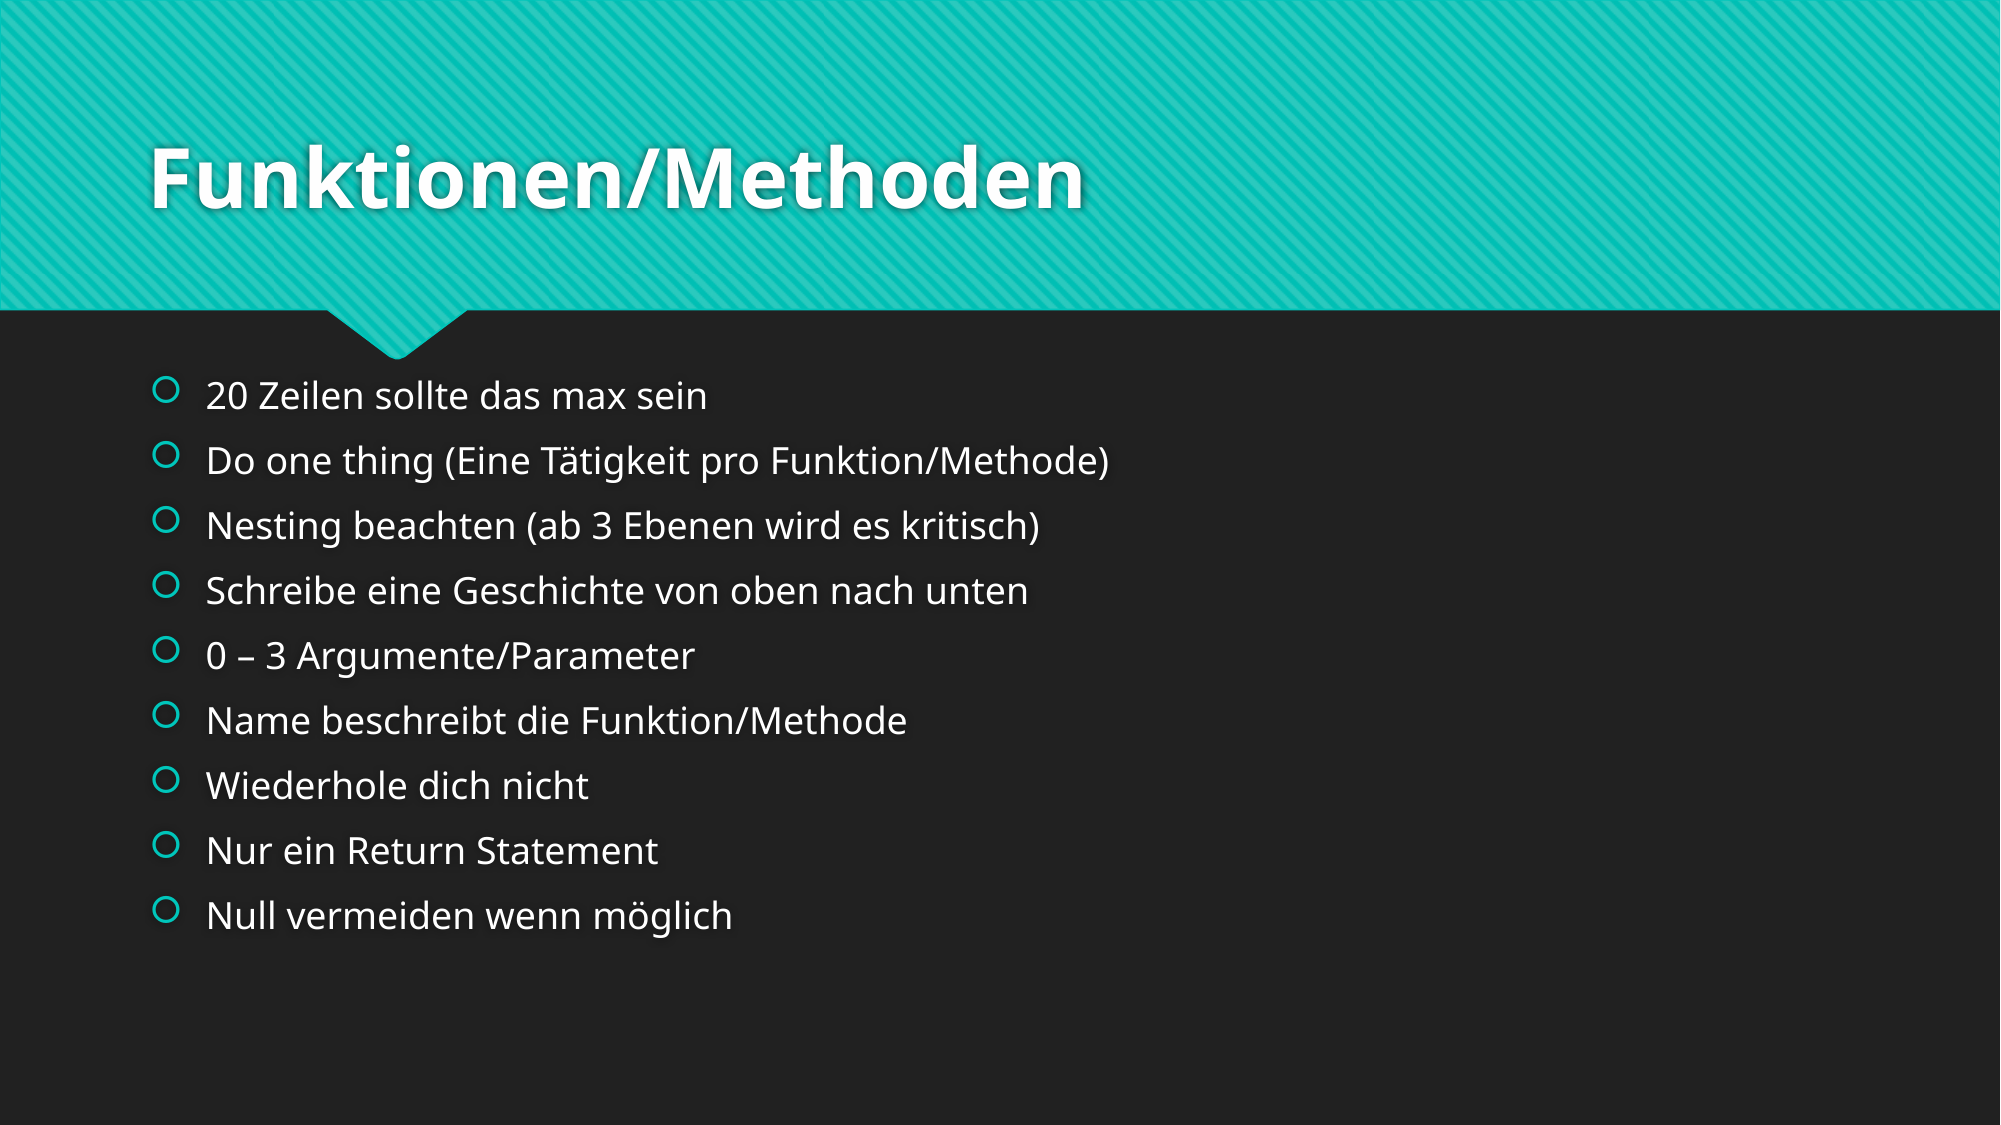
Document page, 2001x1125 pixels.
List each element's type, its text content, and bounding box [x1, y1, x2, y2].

list 20 Zeilen sollte das max sein Do one thing (Eine Tätigkeit pro Funktion/Methode) Nesting beachten (ab 3 Ebenen wird es kritisch) Schreibe eine Geschichte von oben nach unten 0 – 3 Argumente/Parameter Name beschreibt die Funktion/Methode Wiederhole dich nicht Nur ein Return Statement Null vermeiden wenn möglich [134, 364, 1866, 962]
title Funktionen/Methoden [132, 73, 1868, 233]
